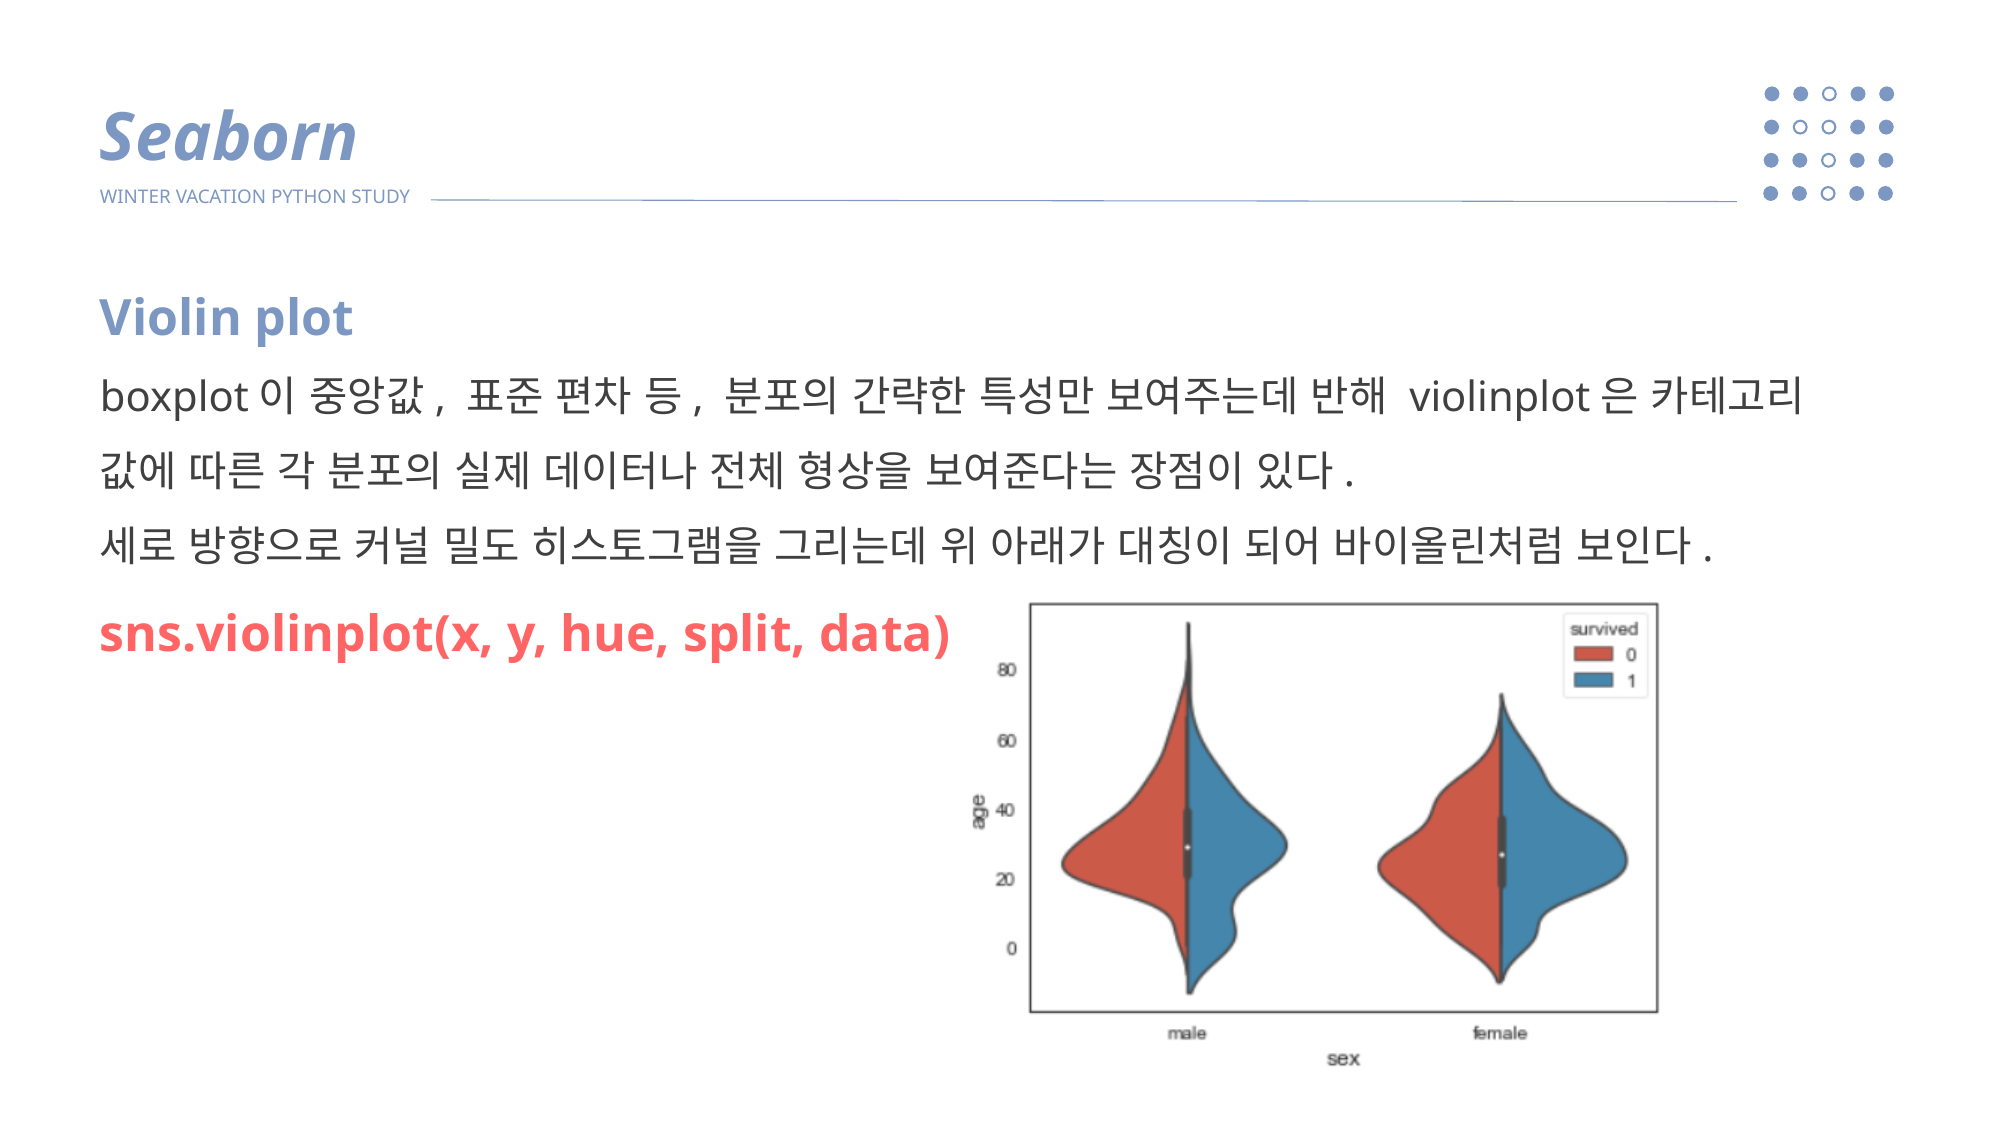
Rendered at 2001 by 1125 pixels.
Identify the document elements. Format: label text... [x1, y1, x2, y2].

text_box [1850, 119, 1866, 135]
text_box [1791, 185, 1807, 201]
text_box Violin plot boxplot이 중앙값, 표준 편차 등, 분포의 간략한 특성만 보여주는데 반해 violinplot은 카테고리 값에 따른 각 분포의 실제 데이터나 전체 형상을 보여준다는 장점이 있다. 세로 방향으로 커널 밀도 히스토그램을 그리는데 위 아래가 대칭이 되어 바이올린처럼 보인다. [85, 247, 1905, 578]
text_box [1793, 86, 1809, 102]
text_box [1820, 185, 1836, 201]
text_box [1792, 119, 1808, 135]
picture [961, 593, 1675, 1079]
text_box [1763, 152, 1779, 168]
text_box [1877, 185, 1893, 201]
text_box [1821, 152, 1837, 168]
text_box [1763, 185, 1779, 201]
text_box [1850, 86, 1866, 102]
text_box [1878, 119, 1894, 135]
text_box [1878, 152, 1894, 168]
text_box [1764, 119, 1780, 135]
text_box Seaborn WINTER VACATION PYTHON STUDY [85, 46, 1028, 216]
text_box [1821, 119, 1837, 135]
text_box [1849, 152, 1865, 168]
text_box sns.violinplot(x, y, hue, split, data) [85, 593, 961, 669]
text_box [1879, 86, 1895, 102]
text_box [1849, 185, 1865, 201]
text_box [1764, 86, 1780, 102]
text_box [1821, 86, 1837, 102]
text_box [1792, 152, 1808, 168]
